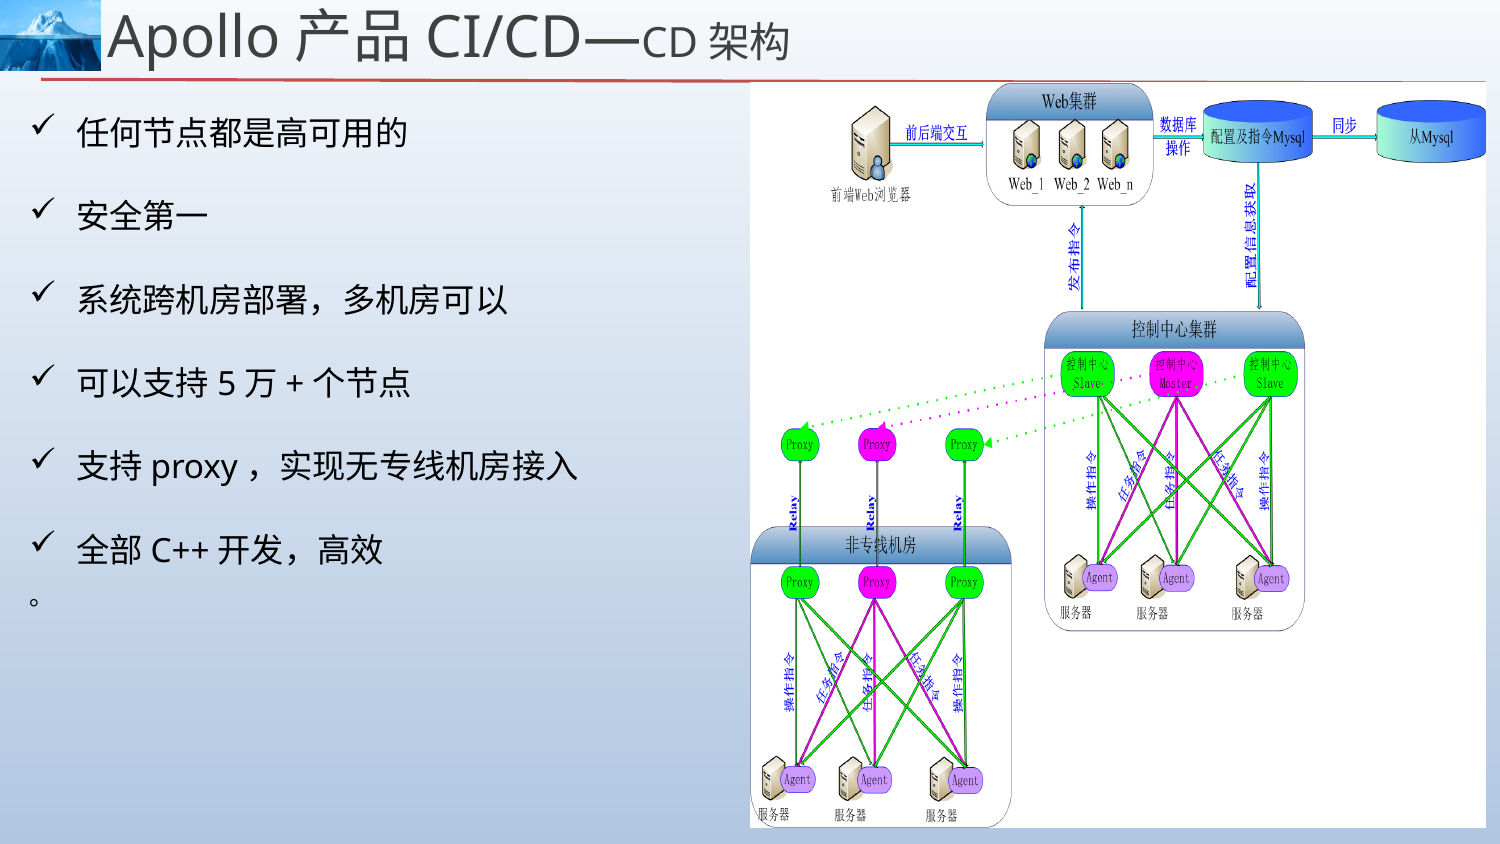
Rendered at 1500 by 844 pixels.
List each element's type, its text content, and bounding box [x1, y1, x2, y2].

text_box Apollo产品CI/CD—CD架构 [88, 0, 987, 79]
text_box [40, 79, 1486, 84]
picture [749, 82, 1486, 828]
picture [0, 0, 88, 71]
text_box 任何节点都是高可用的 安全第一 系统跨机房部署，多机房可以 可以支持5万+个节点 支持proxy，实现无专线机房接入 全部C++开发，高效 。 [14, 102, 749, 618]
